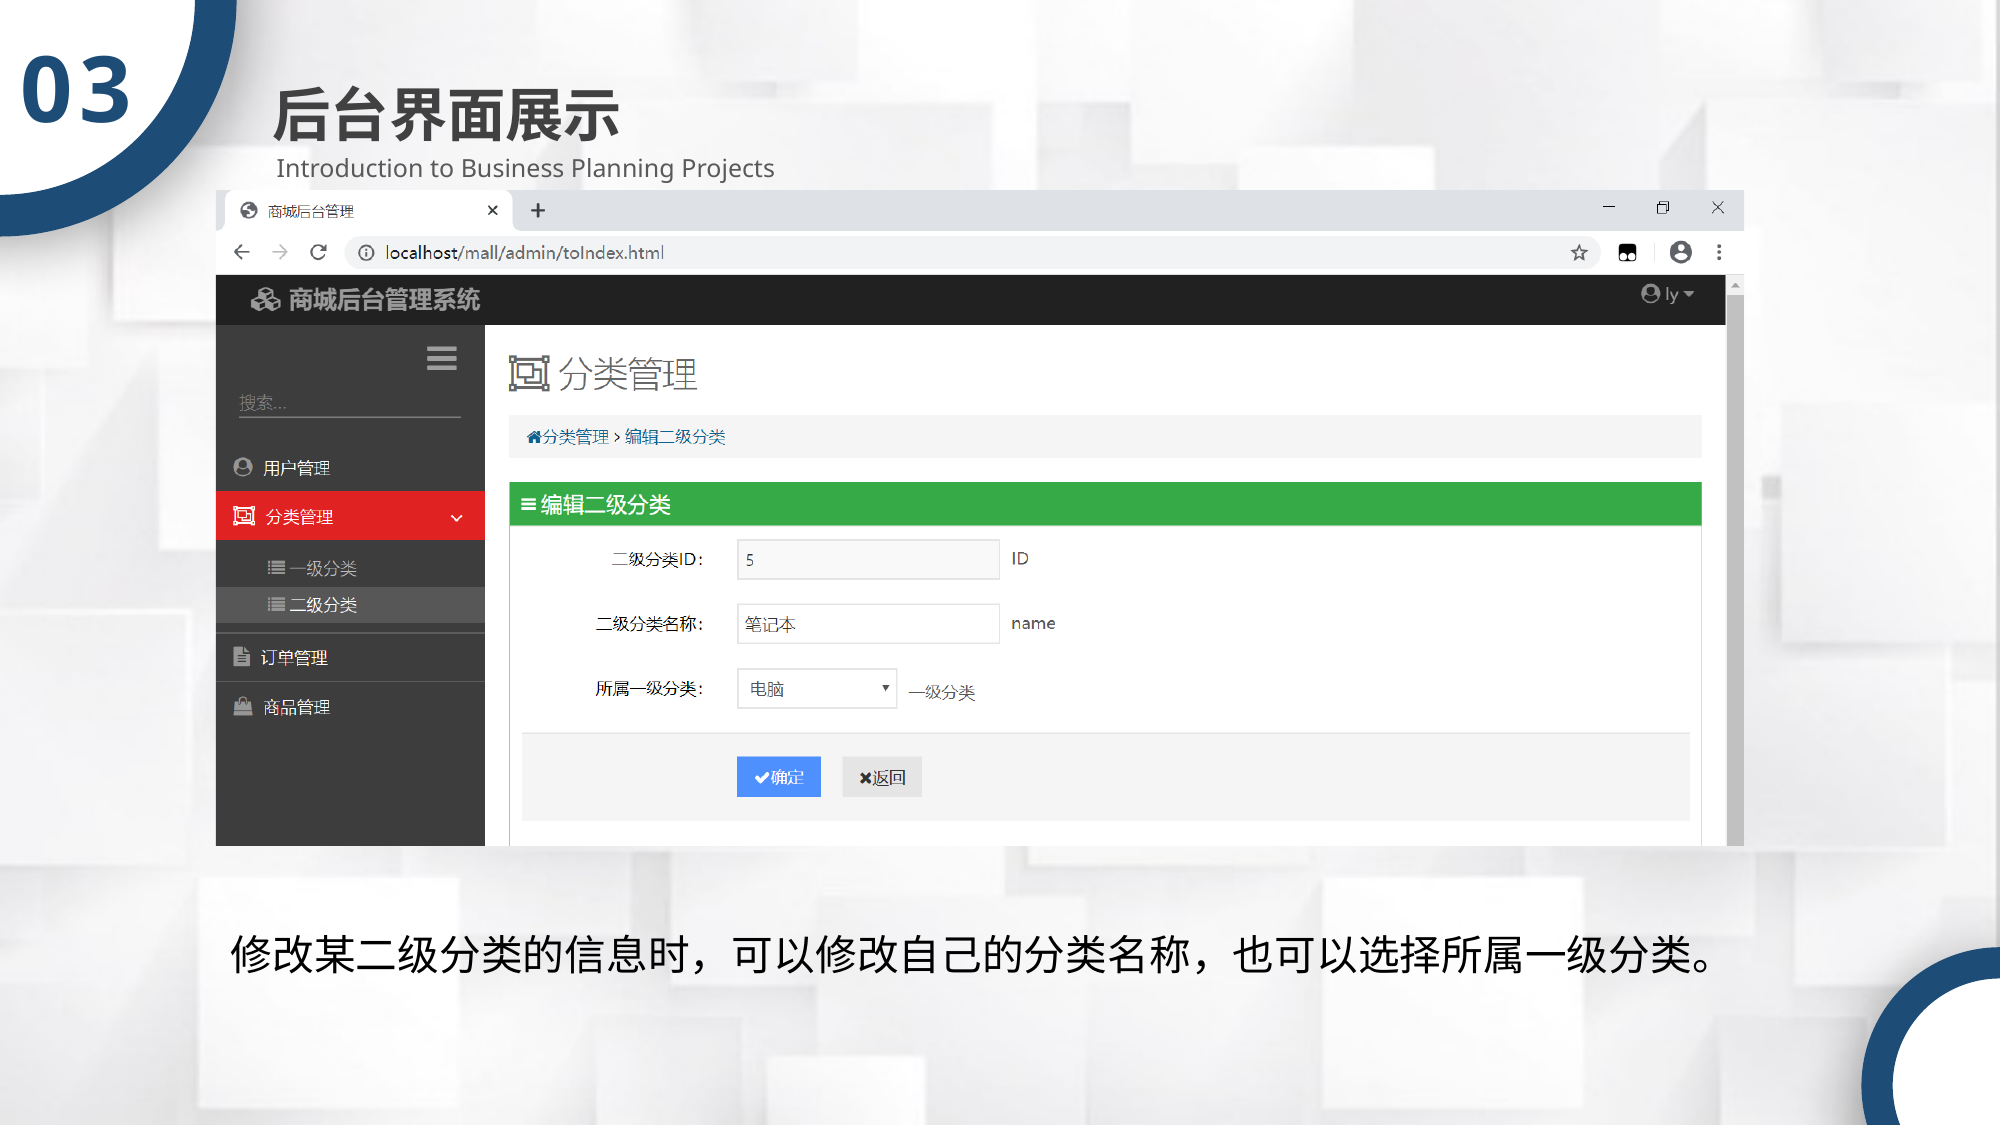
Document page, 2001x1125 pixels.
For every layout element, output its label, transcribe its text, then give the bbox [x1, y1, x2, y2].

text_box Introduction to Business Planning Projects [261, 144, 1243, 190]
text_box 修改某二级分类的信息时，可以修改自己的分类名称，也可以选择所属一级分类。 [215, 921, 1727, 987]
text_box 后台界面展示 [257, 71, 638, 156]
text_box [1876, 961, 2000, 1125]
picture [0, 0, 2000, 1125]
text_box 03 [0, 22, 153, 148]
text_box [0, 0, 217, 217]
